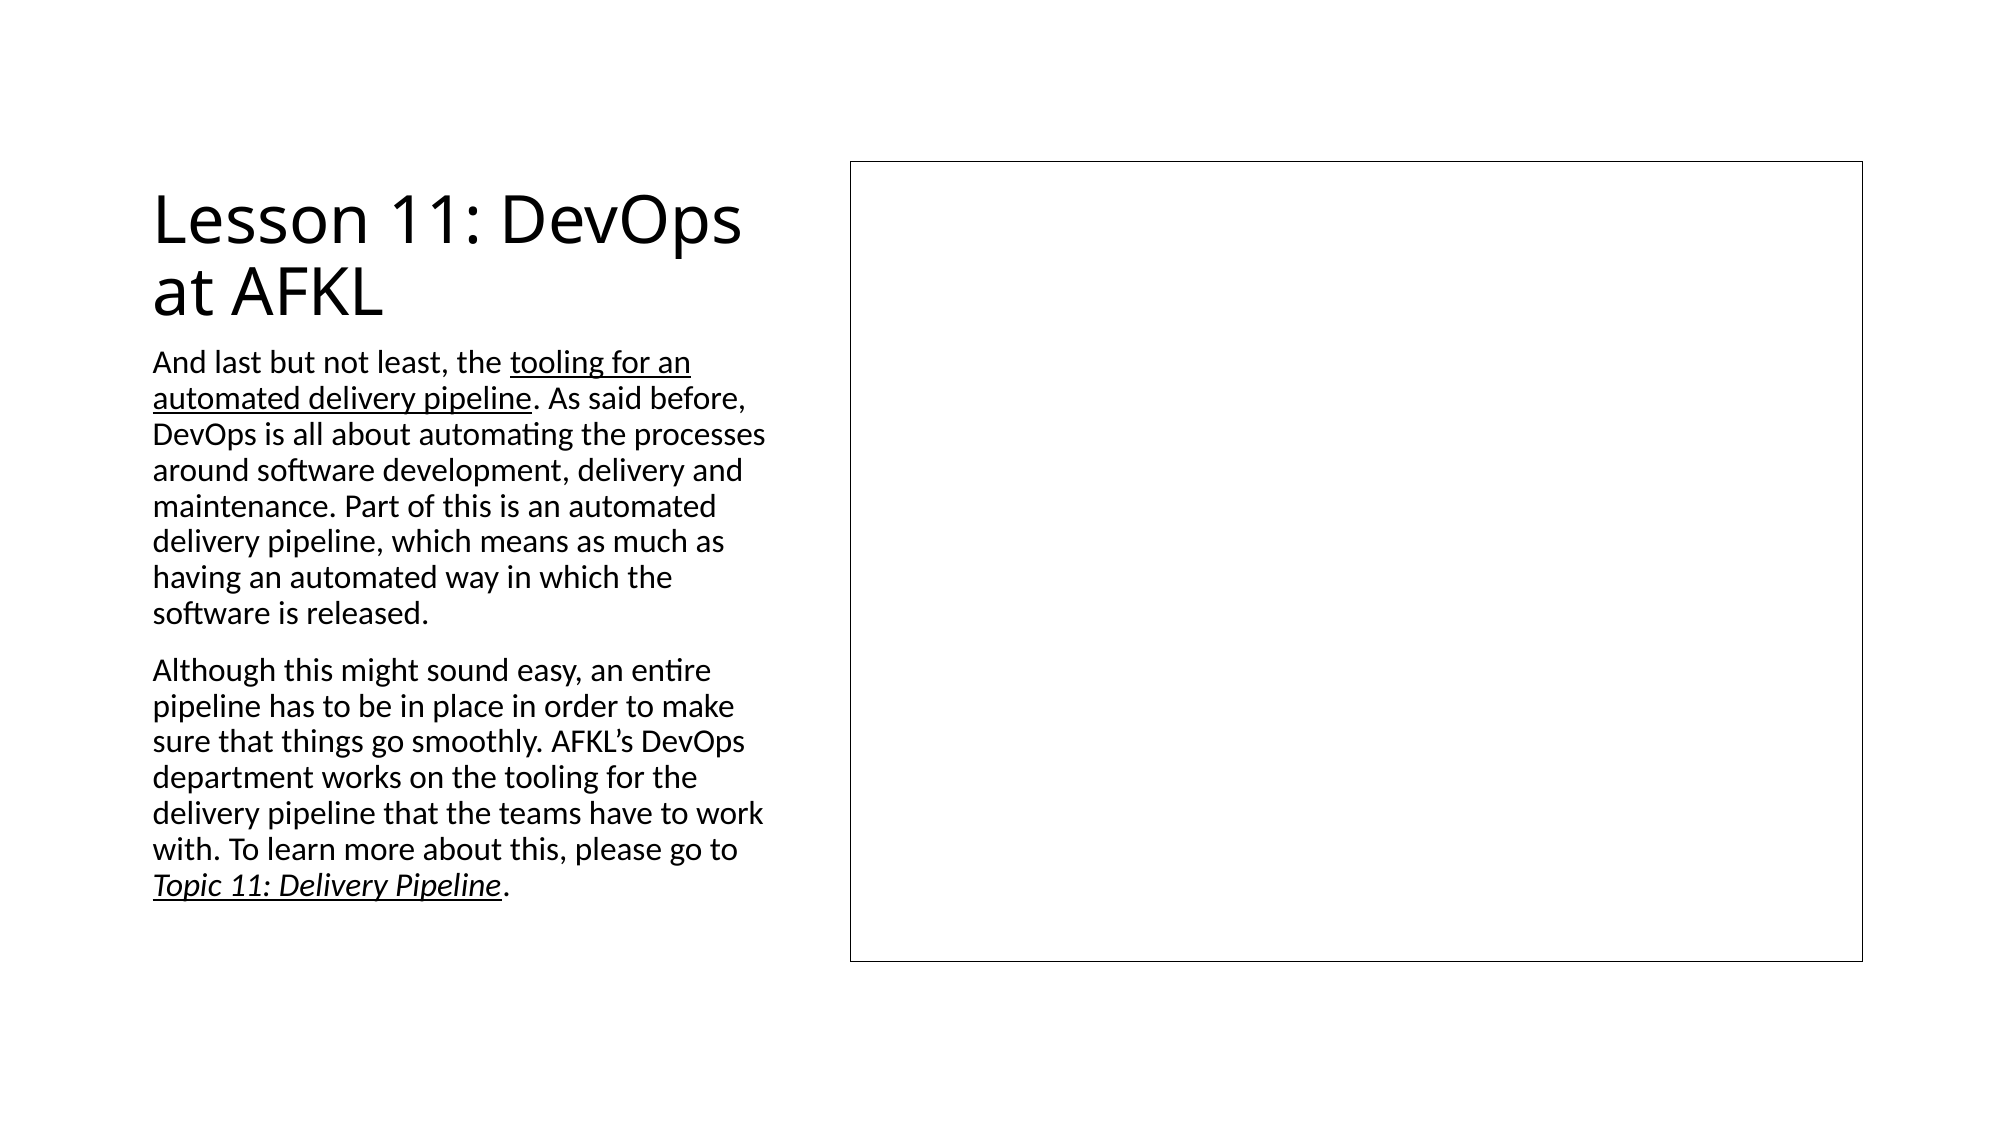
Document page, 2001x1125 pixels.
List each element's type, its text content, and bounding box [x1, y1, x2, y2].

list [850, 161, 1863, 962]
title Lesson 11: DevOps at AFKL [137, 75, 783, 337]
list And last but not least, the tooling for an automated delivery pipeline. As said before, DevOps is all about automating the processes around software development, delivery and maintenance. Part of this is an automated delivery pipeline, which means as much as having an automated way in which the software is released. Although this might sound easy, an entire pipeline has to be in place in order to make sure that things go smoothly. AFKL’s DevOps department works on the tooling for the delivery pipeline that the teams have to work with. To learn more about this, please go to Topic 11: Delivery Pipeline. [137, 337, 783, 963]
